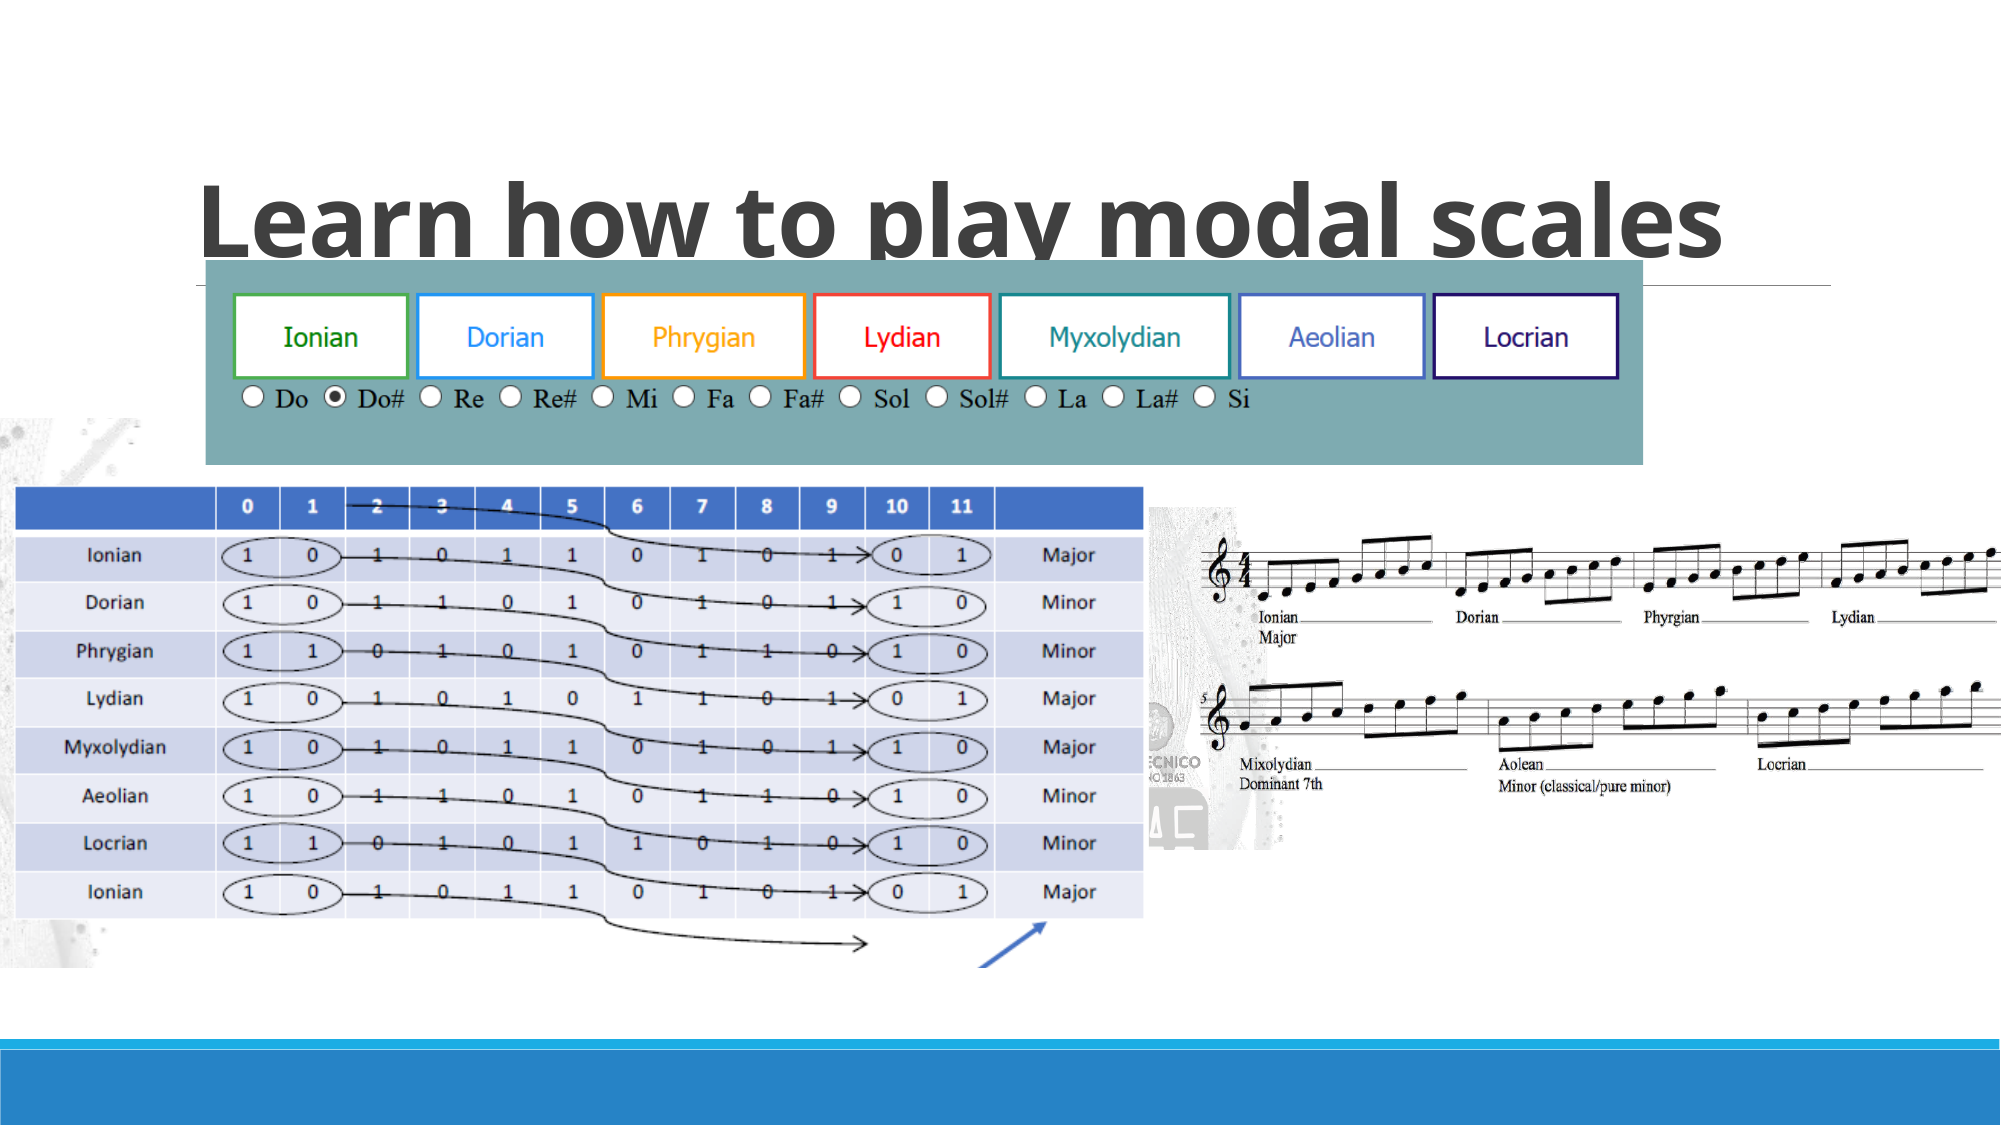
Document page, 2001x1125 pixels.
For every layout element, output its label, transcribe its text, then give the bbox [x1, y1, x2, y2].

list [0, 417, 1150, 968]
picture [1148, 507, 2001, 850]
title Learn how to play modal scales [180, 47, 1830, 285]
picture [205, 259, 1644, 466]
